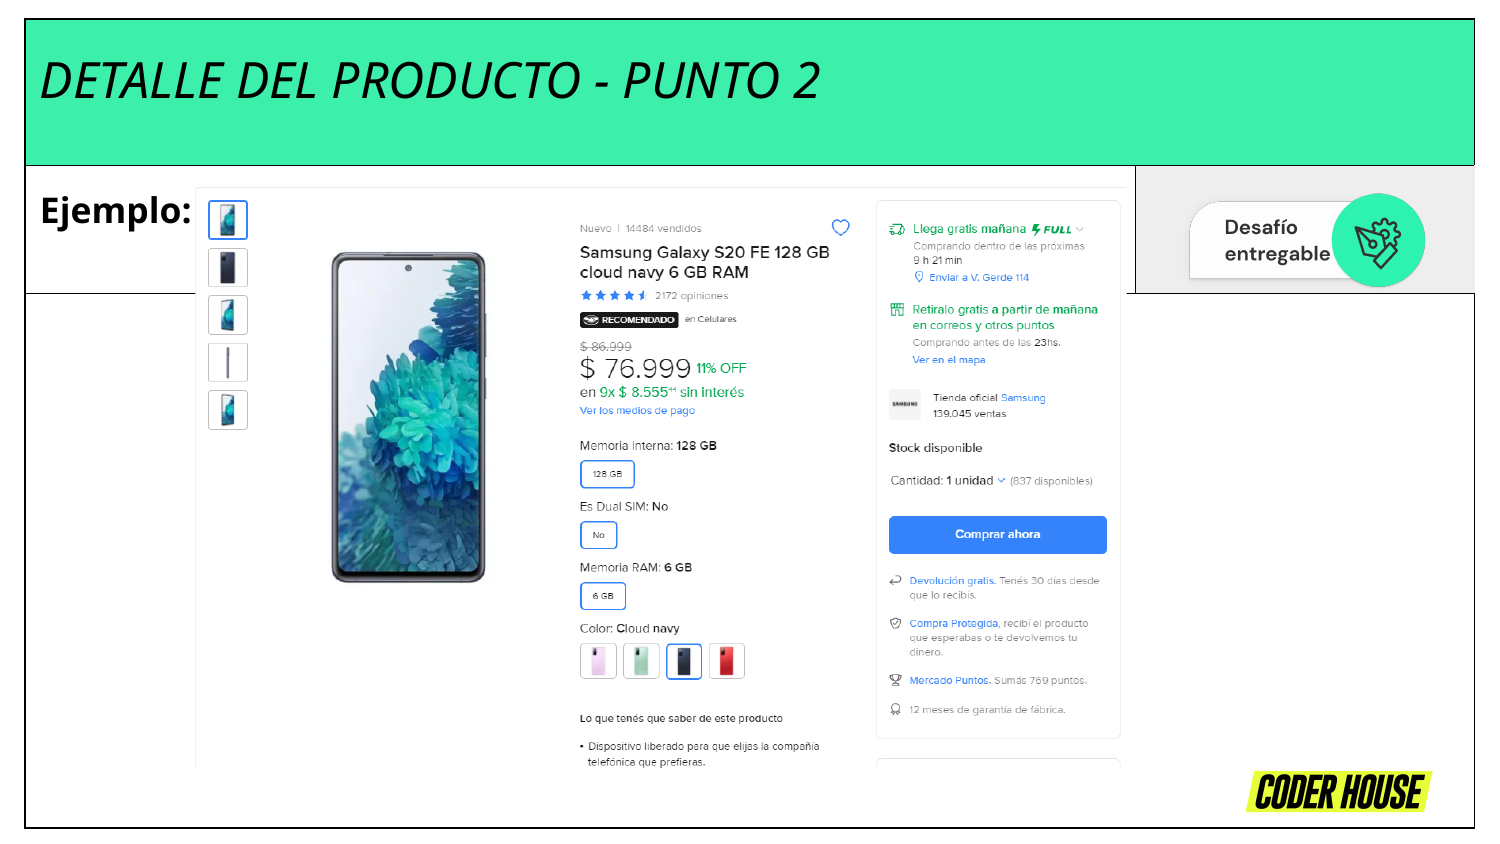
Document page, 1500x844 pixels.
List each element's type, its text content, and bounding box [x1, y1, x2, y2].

table_header DETALLE DEL PRODUCTO - PUNTO 2 [26, 20, 1474, 165]
picture [195, 187, 1127, 769]
table_cell [26, 294, 1474, 827]
picture [1177, 187, 1447, 294]
table_cell Ejemplo: [26, 166, 1135, 293]
table_cell [1136, 166, 1474, 293]
picture [1241, 764, 1437, 819]
